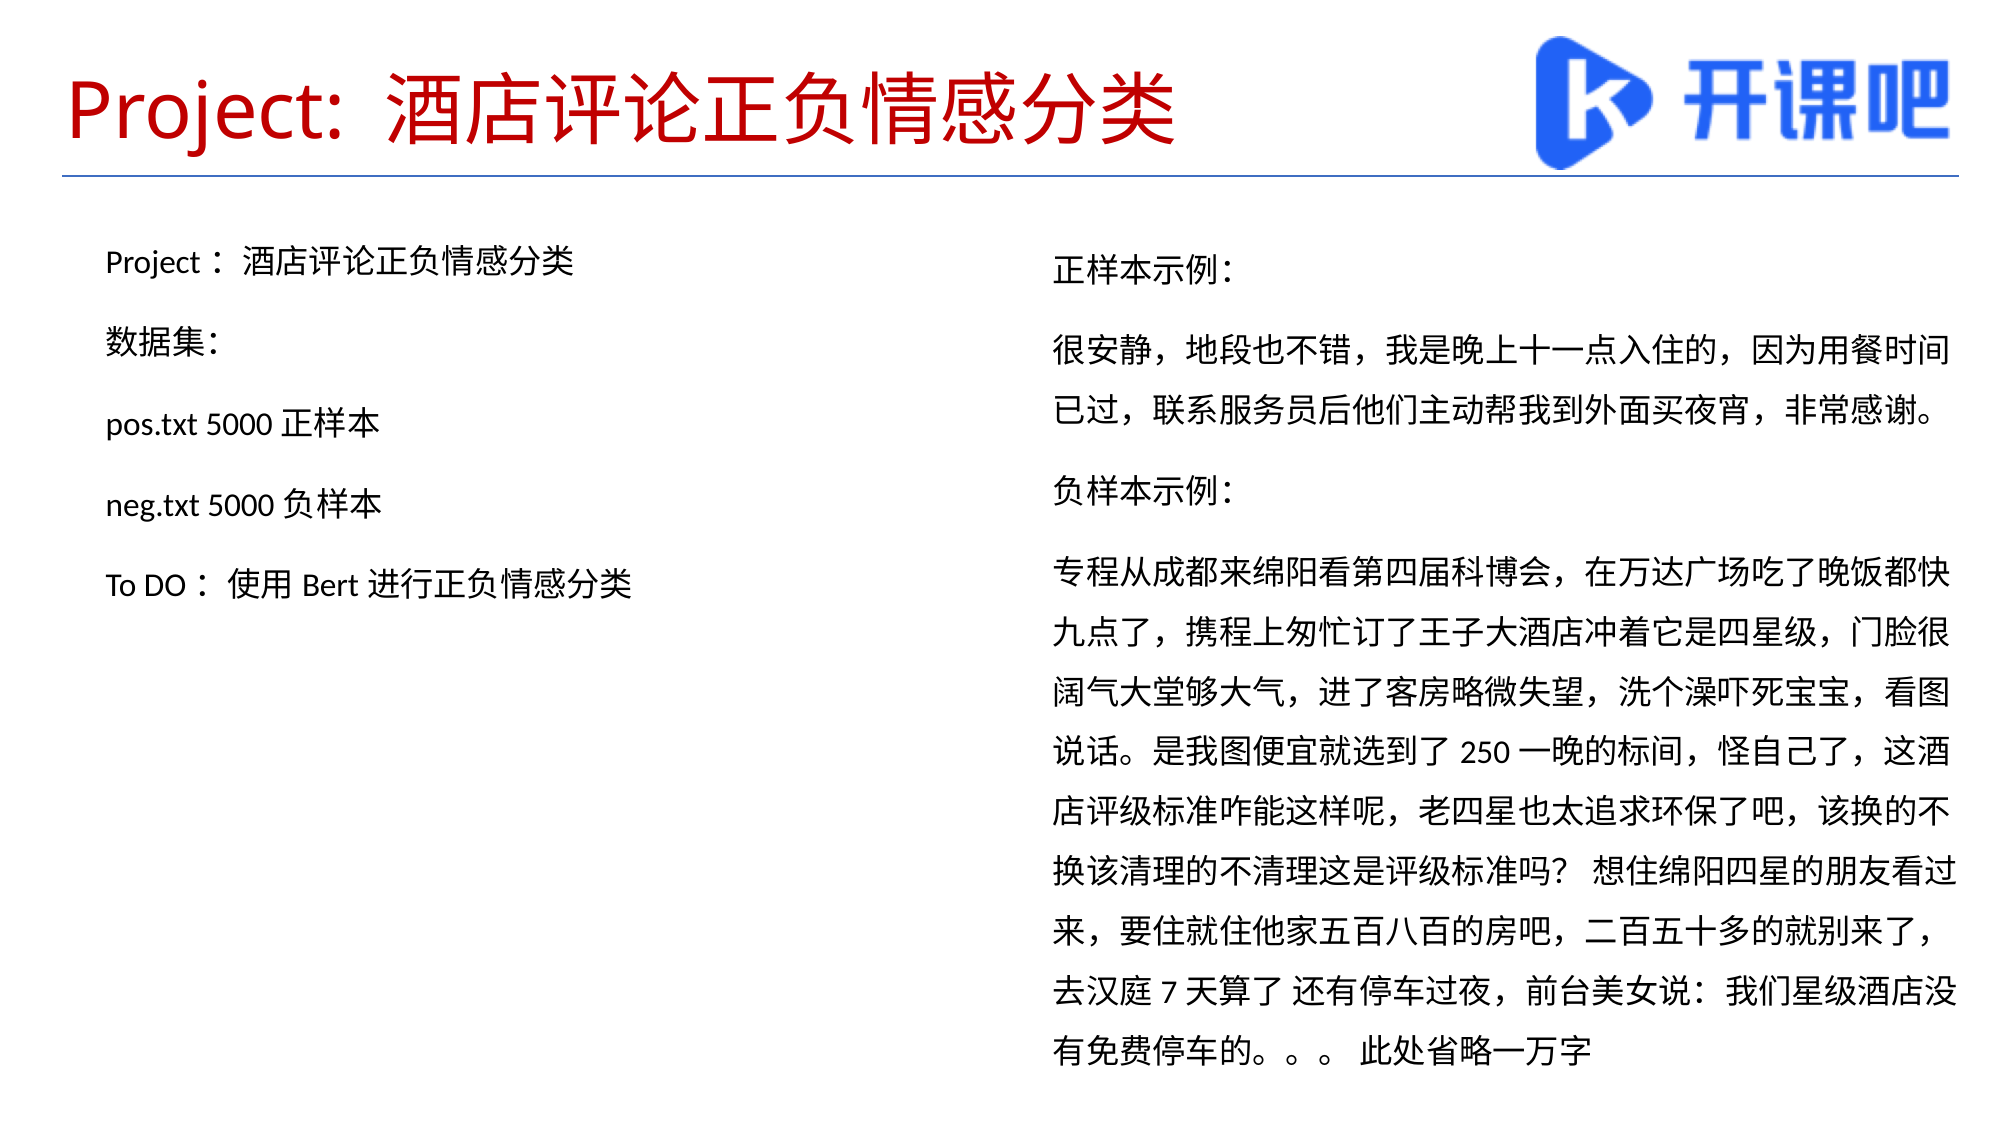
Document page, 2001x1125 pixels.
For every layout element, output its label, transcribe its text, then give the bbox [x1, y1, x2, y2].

text_box Project：酒店评论正负情感分类 数据集： pos.txt 5000正样本 neg.txt 5000负样本 To DO：使用Bert进行正负情感分类 [98, 213, 1036, 904]
text_box 正样本示例： 很安静，地段也不错，我是晚上十一点入住的，因为用餐时间已过，联系服务员后他们主动帮我到外面买夜宵，非常感谢。 负样本示例： 专程从成都来绵阳看第四届科博会，在万达广场吃了晚饭都快九点了，携程上匆忙订了王子大酒店冲着它是四星级，门脸很阔气大堂够大气，进了客房略微失望，洗个澡吓死宝宝，看图说话。是我图便宜就选到了250一晚的标间，怪自己了，这酒店评级标准咋能这样呢，老四星也太追求环保了吧，该换的不换该清理的不清理这是评级标准吗？ 想住绵阳四星的朋友看过来，要住就住他家五百八百的房吧，二百五十多的就别来了，去汉庭7天算了 还有停车过夜，前台美女说：我们星级酒店没有免费停车的。。。 此处省略一万字 [1045, 221, 1983, 912]
picture [1534, 36, 1952, 170]
title Project: 酒店评论正负情感分类 [57, 59, 1728, 167]
